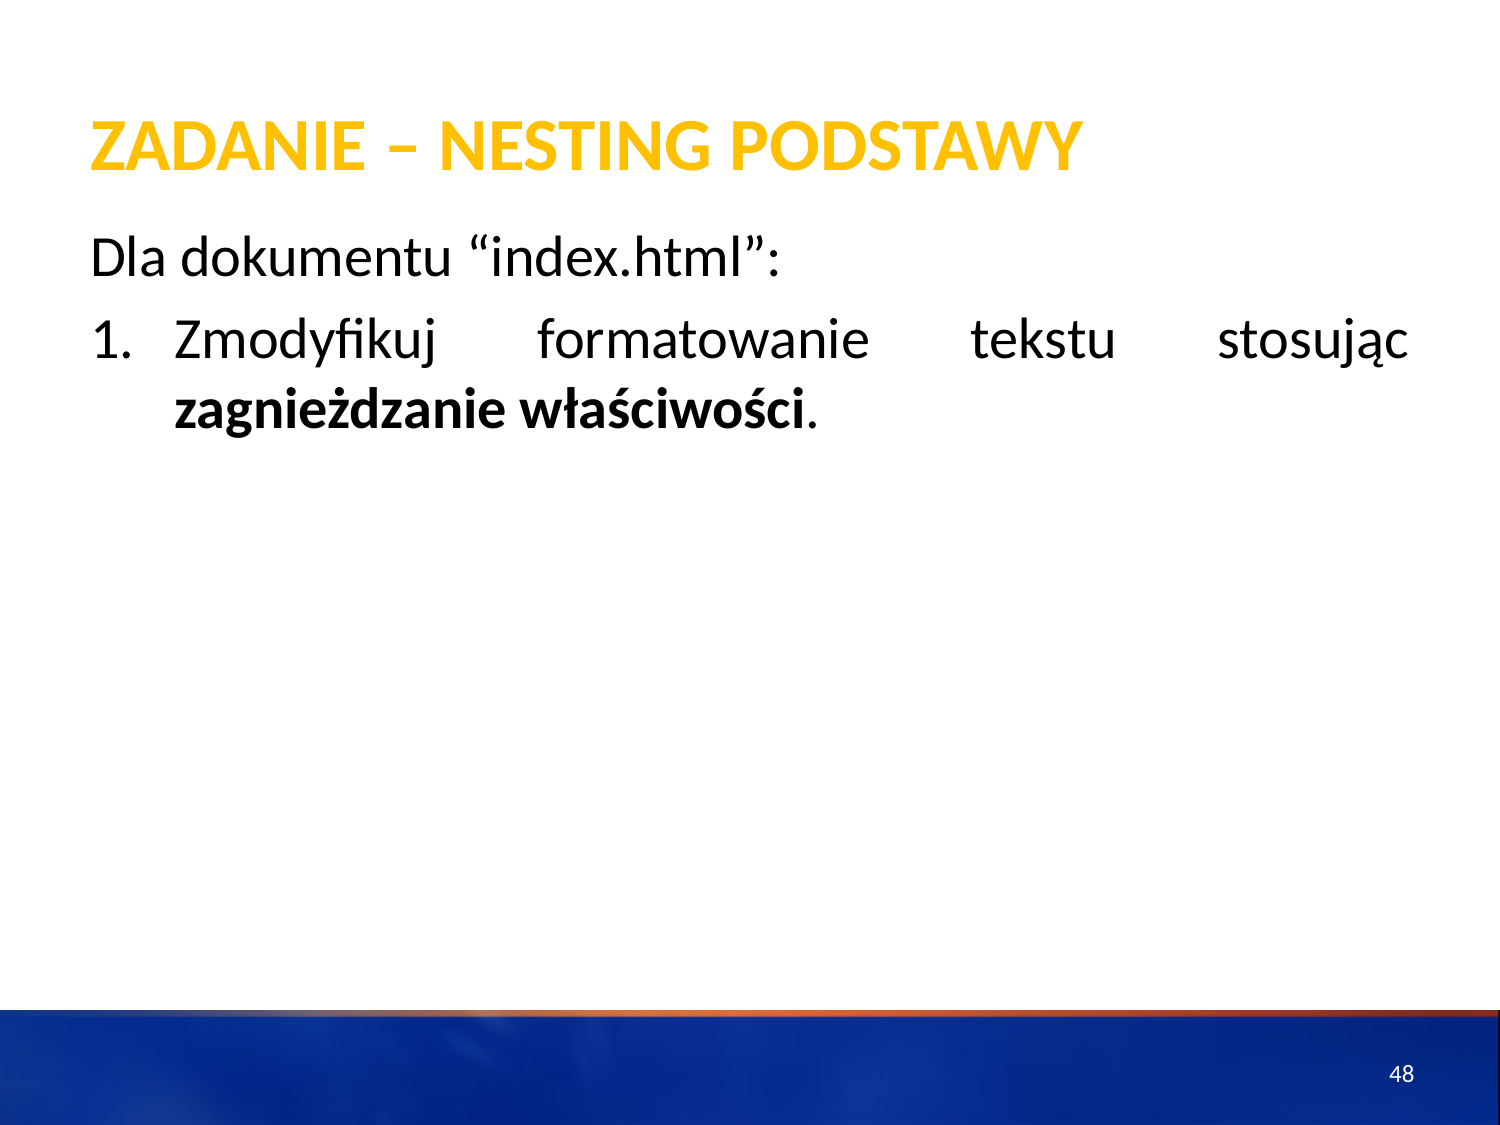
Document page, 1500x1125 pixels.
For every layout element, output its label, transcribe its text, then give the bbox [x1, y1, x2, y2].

list Dla dokumentu “index.html”: Zmodyfikuj formatowanie tekstu stosując zagnieżdzanie właściwości. [75, 210, 1425, 1005]
title ZADANIE – Nesting Podstawy [75, 93, 1425, 188]
picture [0, 1010, 1500, 1125]
slide_number 48 [1215, 1042, 1430, 1103]
